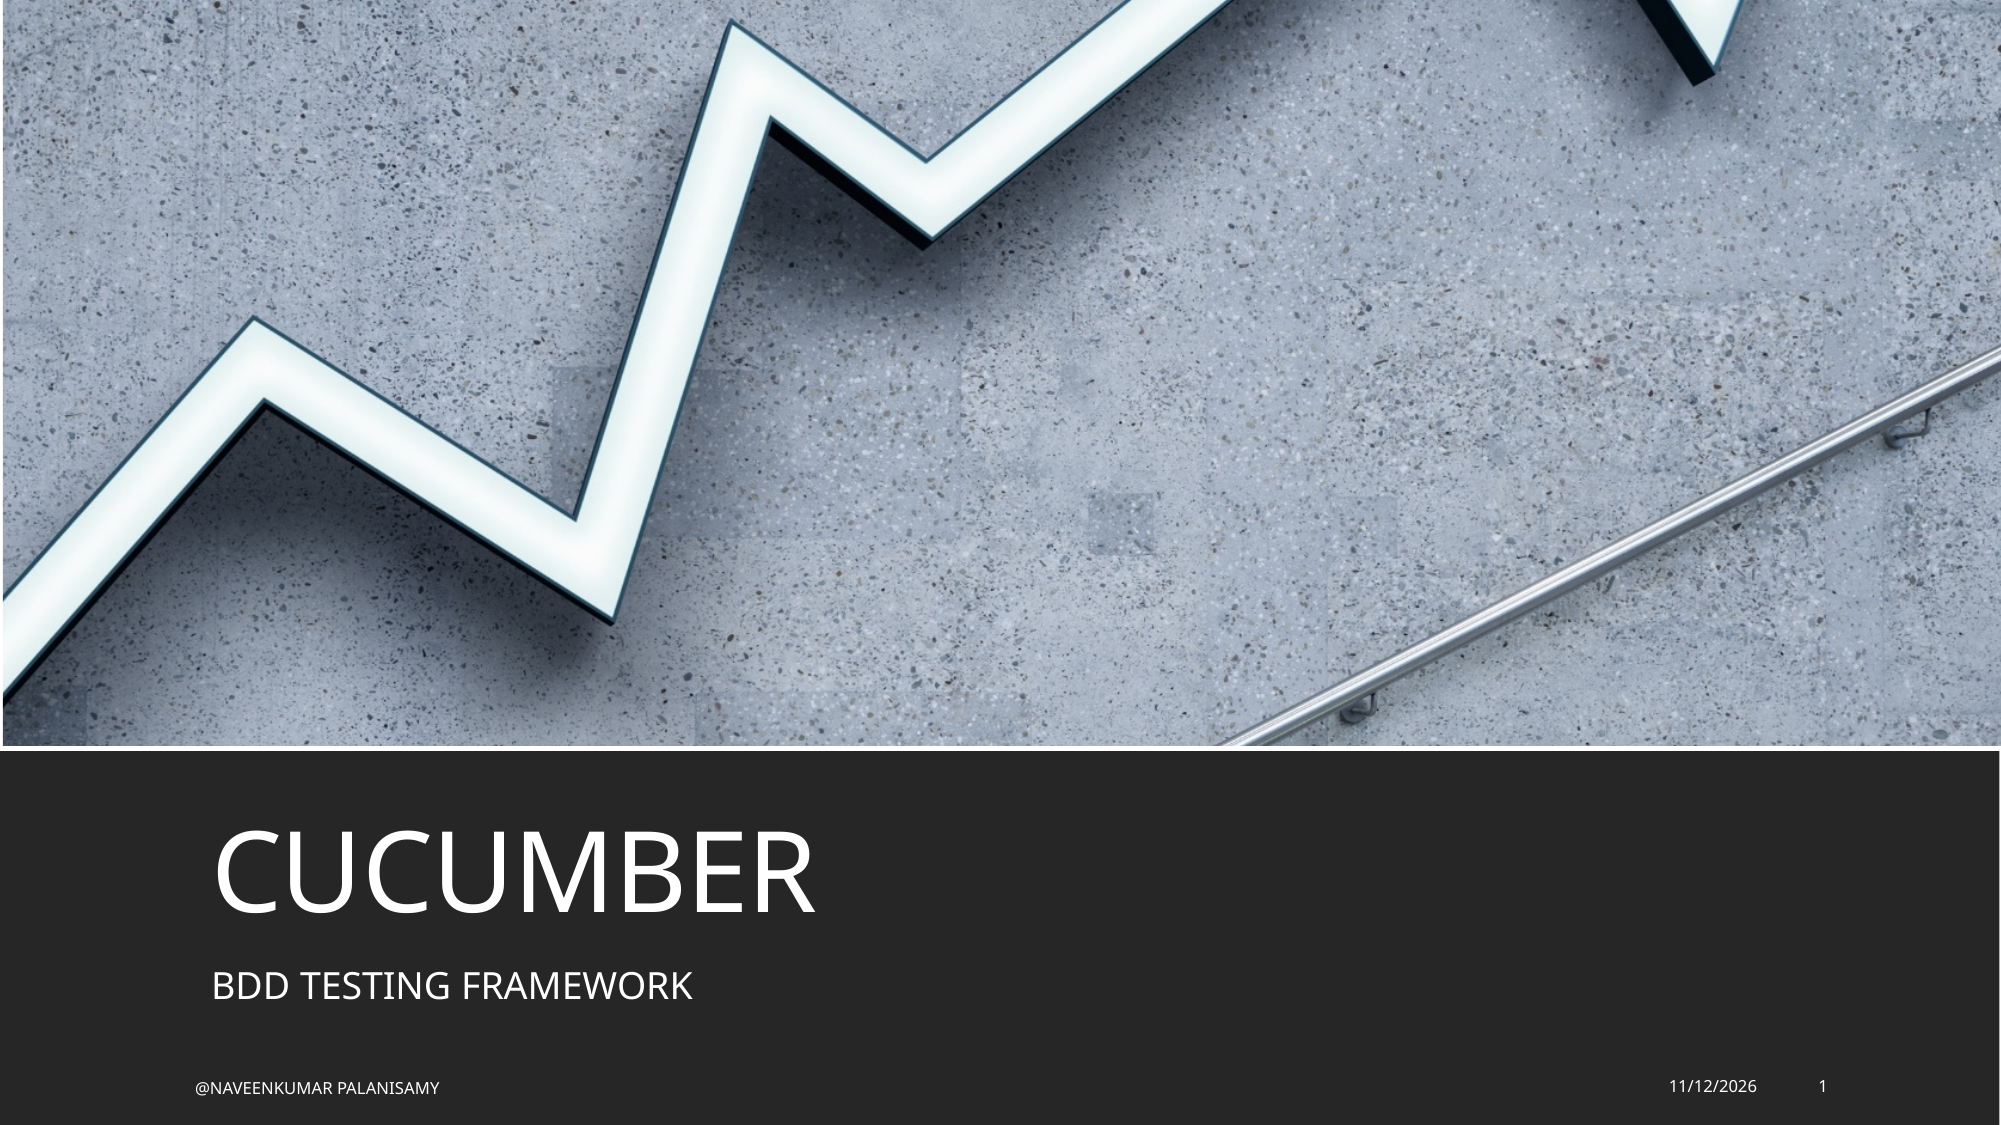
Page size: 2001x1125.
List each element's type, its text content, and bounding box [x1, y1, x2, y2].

list BDD TESTING FRAMEWORK [196, 958, 1856, 1058]
title CUCUMBER [196, 814, 1856, 937]
picture [2, 0, 2001, 747]
footer @NAVEENKUMAR PALANISAMY [180, 1057, 1299, 1118]
slide_number 1 [1803, 1057, 1932, 1118]
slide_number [1348, 1057, 1773, 1118]
